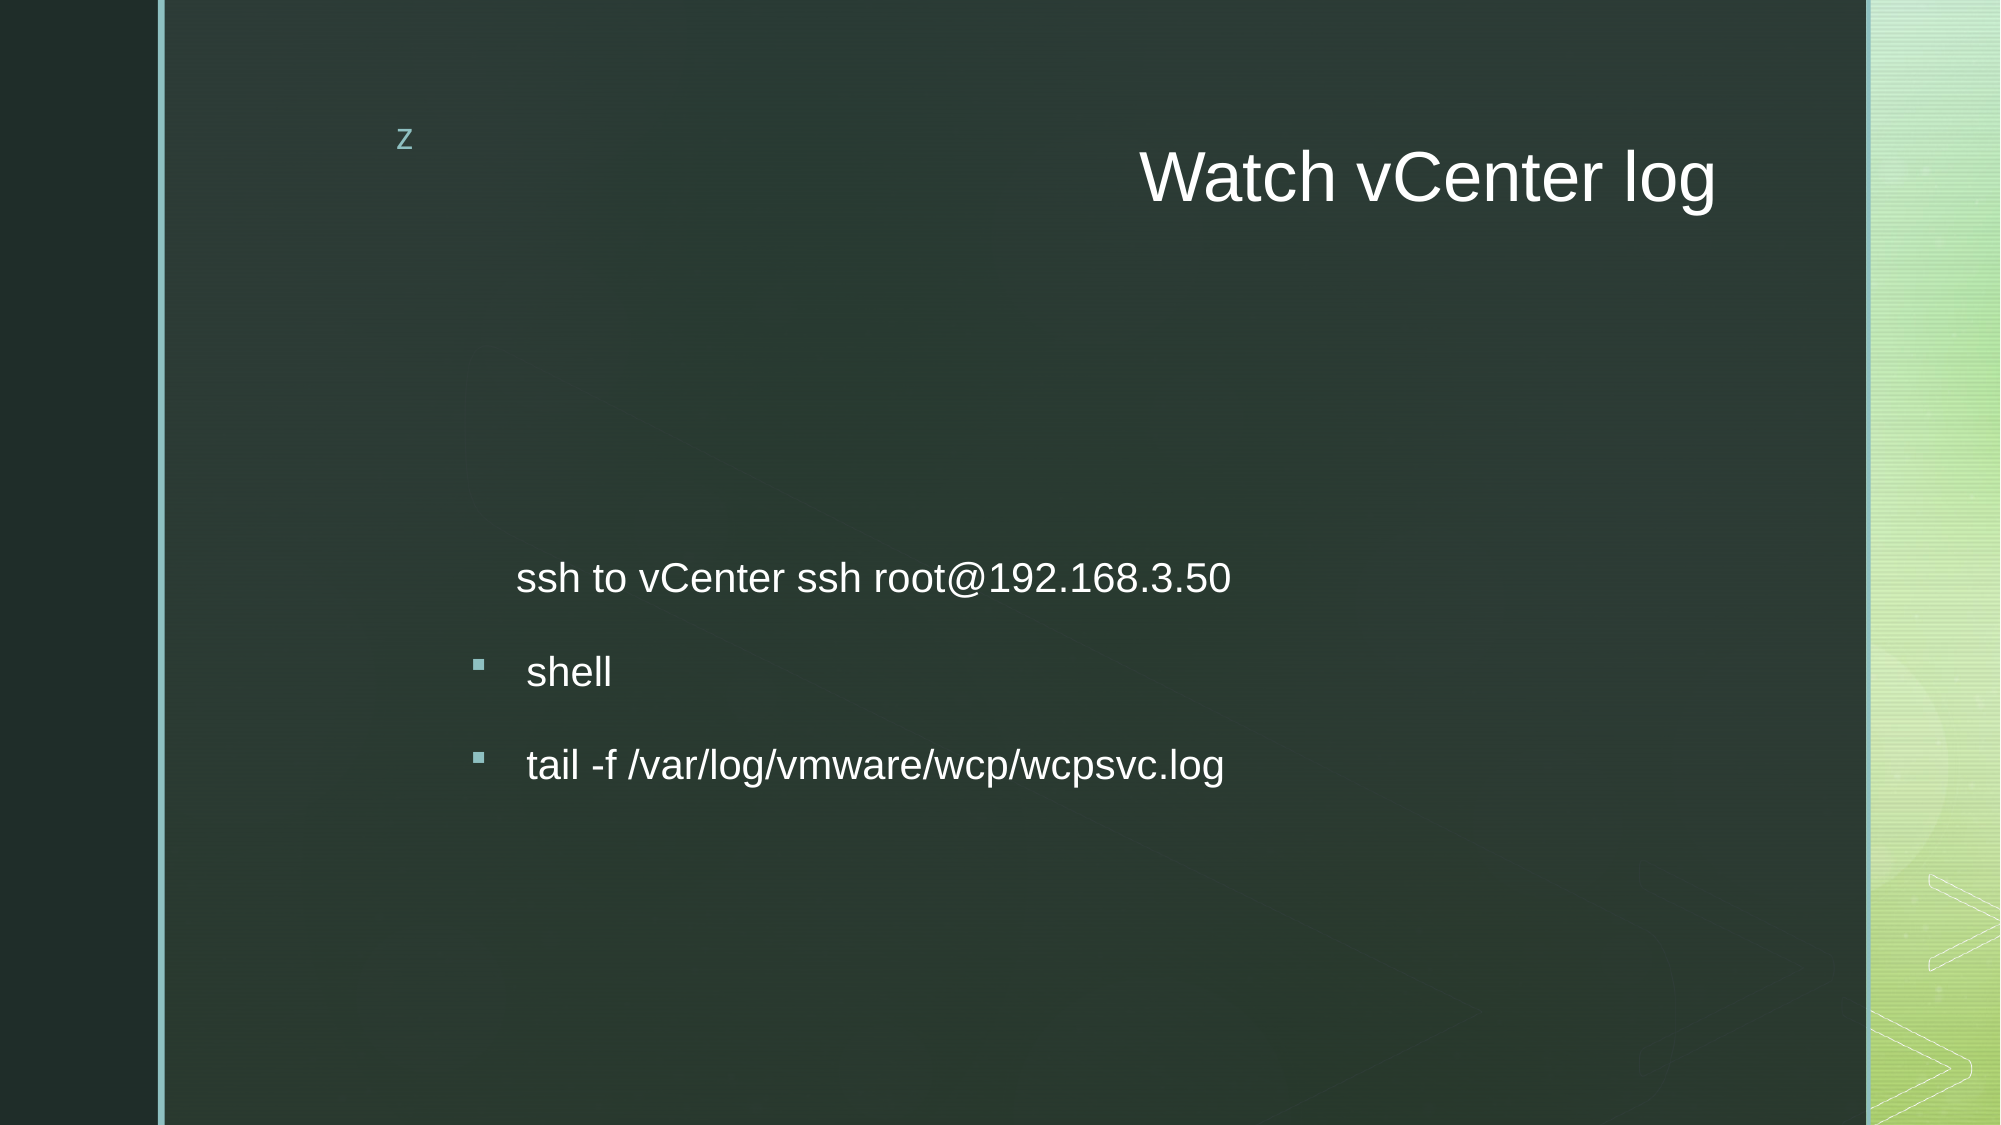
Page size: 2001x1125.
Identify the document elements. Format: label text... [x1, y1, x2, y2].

list ssh to vCenter ssh root@192.168.3.50 shell tail -f /var/log/vmware/wcp/wcpsvc.log [454, 336, 1734, 993]
title Watch vCenter log [428, 132, 1734, 310]
picture [1871, 0, 2001, 1125]
